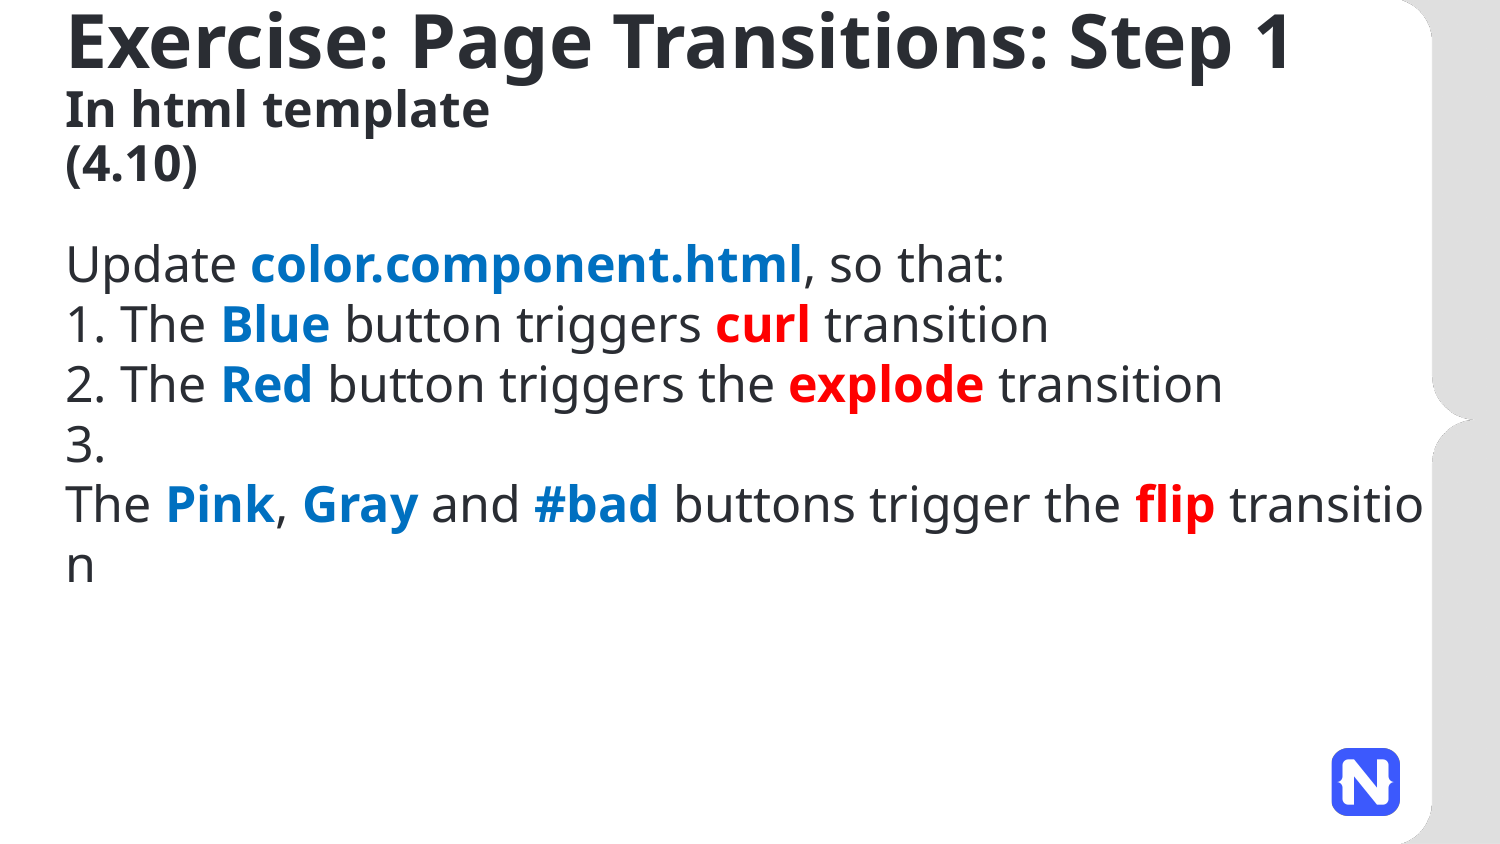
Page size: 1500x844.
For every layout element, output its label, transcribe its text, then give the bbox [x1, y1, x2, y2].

picture [1331, 0, 1500, 844]
list Update color.component.html, so that: 1. The Blue button triggers curl transition 2. The Red button triggers the explode transition 3. The Pink, Gray and #bad buttons trigger the flip transition [53, 221, 1449, 658]
title Exercise: Page Transitions: Step 1 In html template (4.10) [53, 64, 1449, 132]
